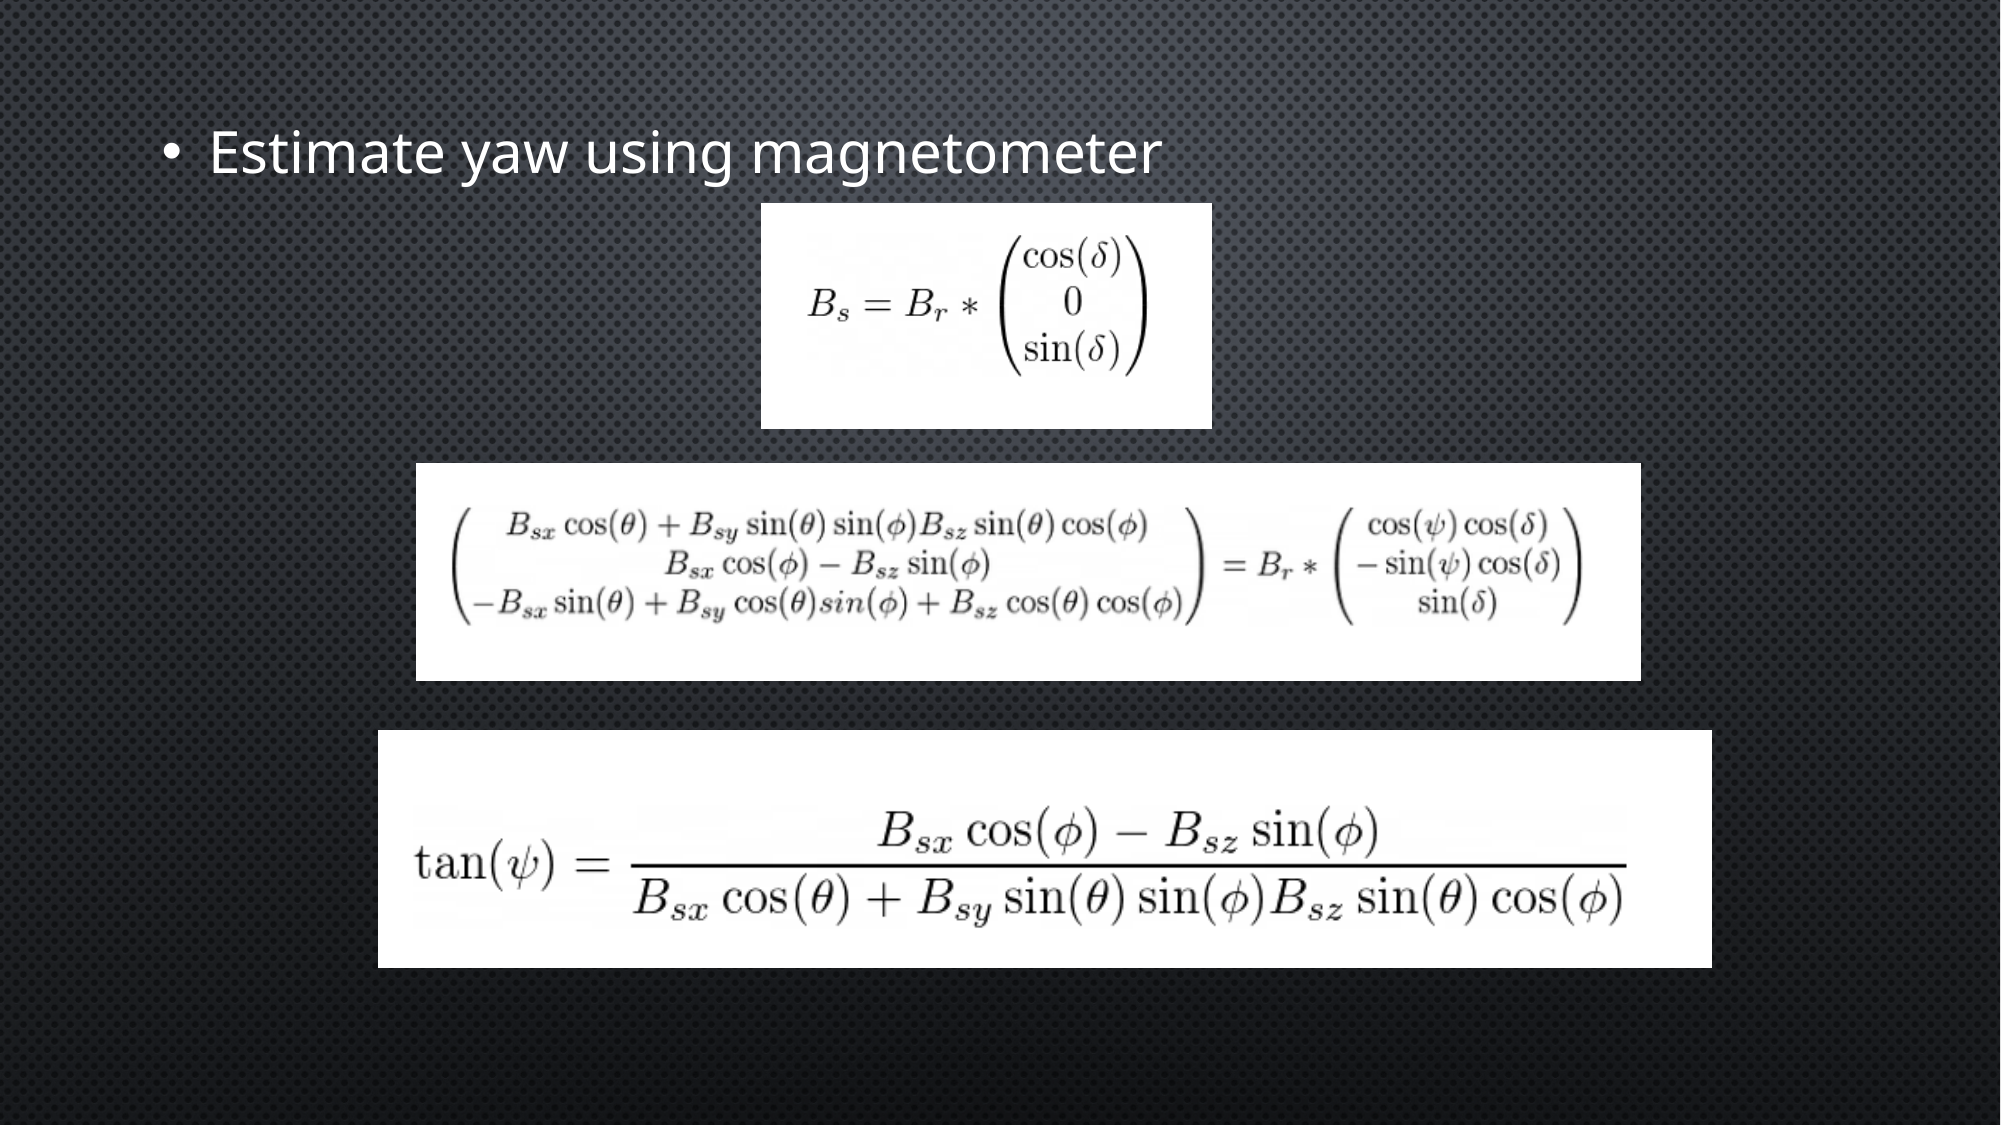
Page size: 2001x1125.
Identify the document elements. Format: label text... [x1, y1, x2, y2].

picture [415, 463, 1641, 681]
picture [378, 730, 1713, 968]
text_box Estimate yaw using magnetometer [146, 107, 1813, 193]
picture [761, 202, 1213, 429]
